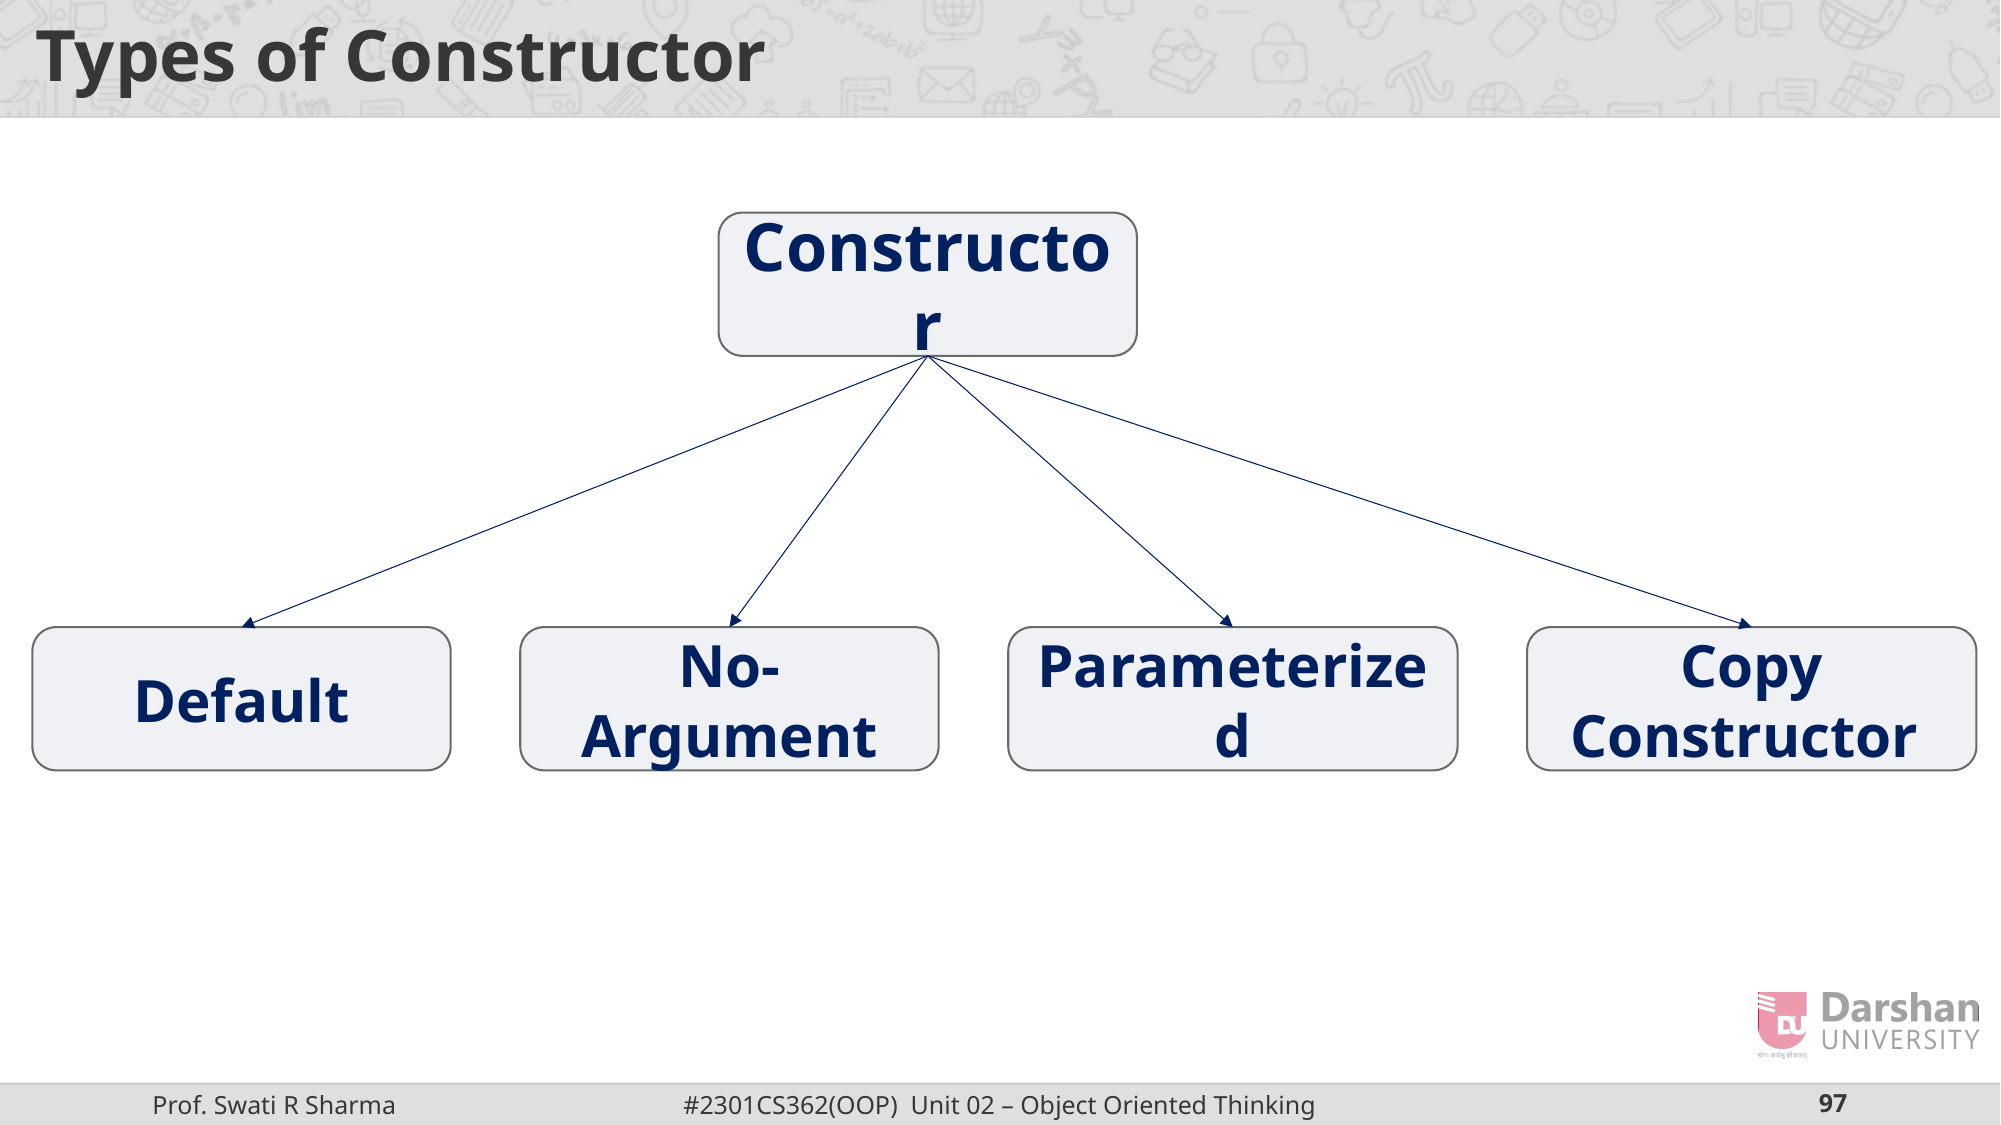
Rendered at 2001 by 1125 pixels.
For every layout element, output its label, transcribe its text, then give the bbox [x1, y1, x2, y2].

title Declaring an Object [1758, 992, 1979, 1059]
title Types of Constructor [0, 0, 2000, 117]
text_box Copy Constructor [1526, 626, 1978, 772]
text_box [729, 355, 927, 628]
text_box Parameterized [1007, 628, 1459, 772]
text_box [927, 355, 1752, 628]
text_box Default [31, 626, 452, 772]
text_box Constructor [717, 211, 1138, 355]
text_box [241, 355, 729, 628]
text_box No-Argument [519, 628, 940, 772]
